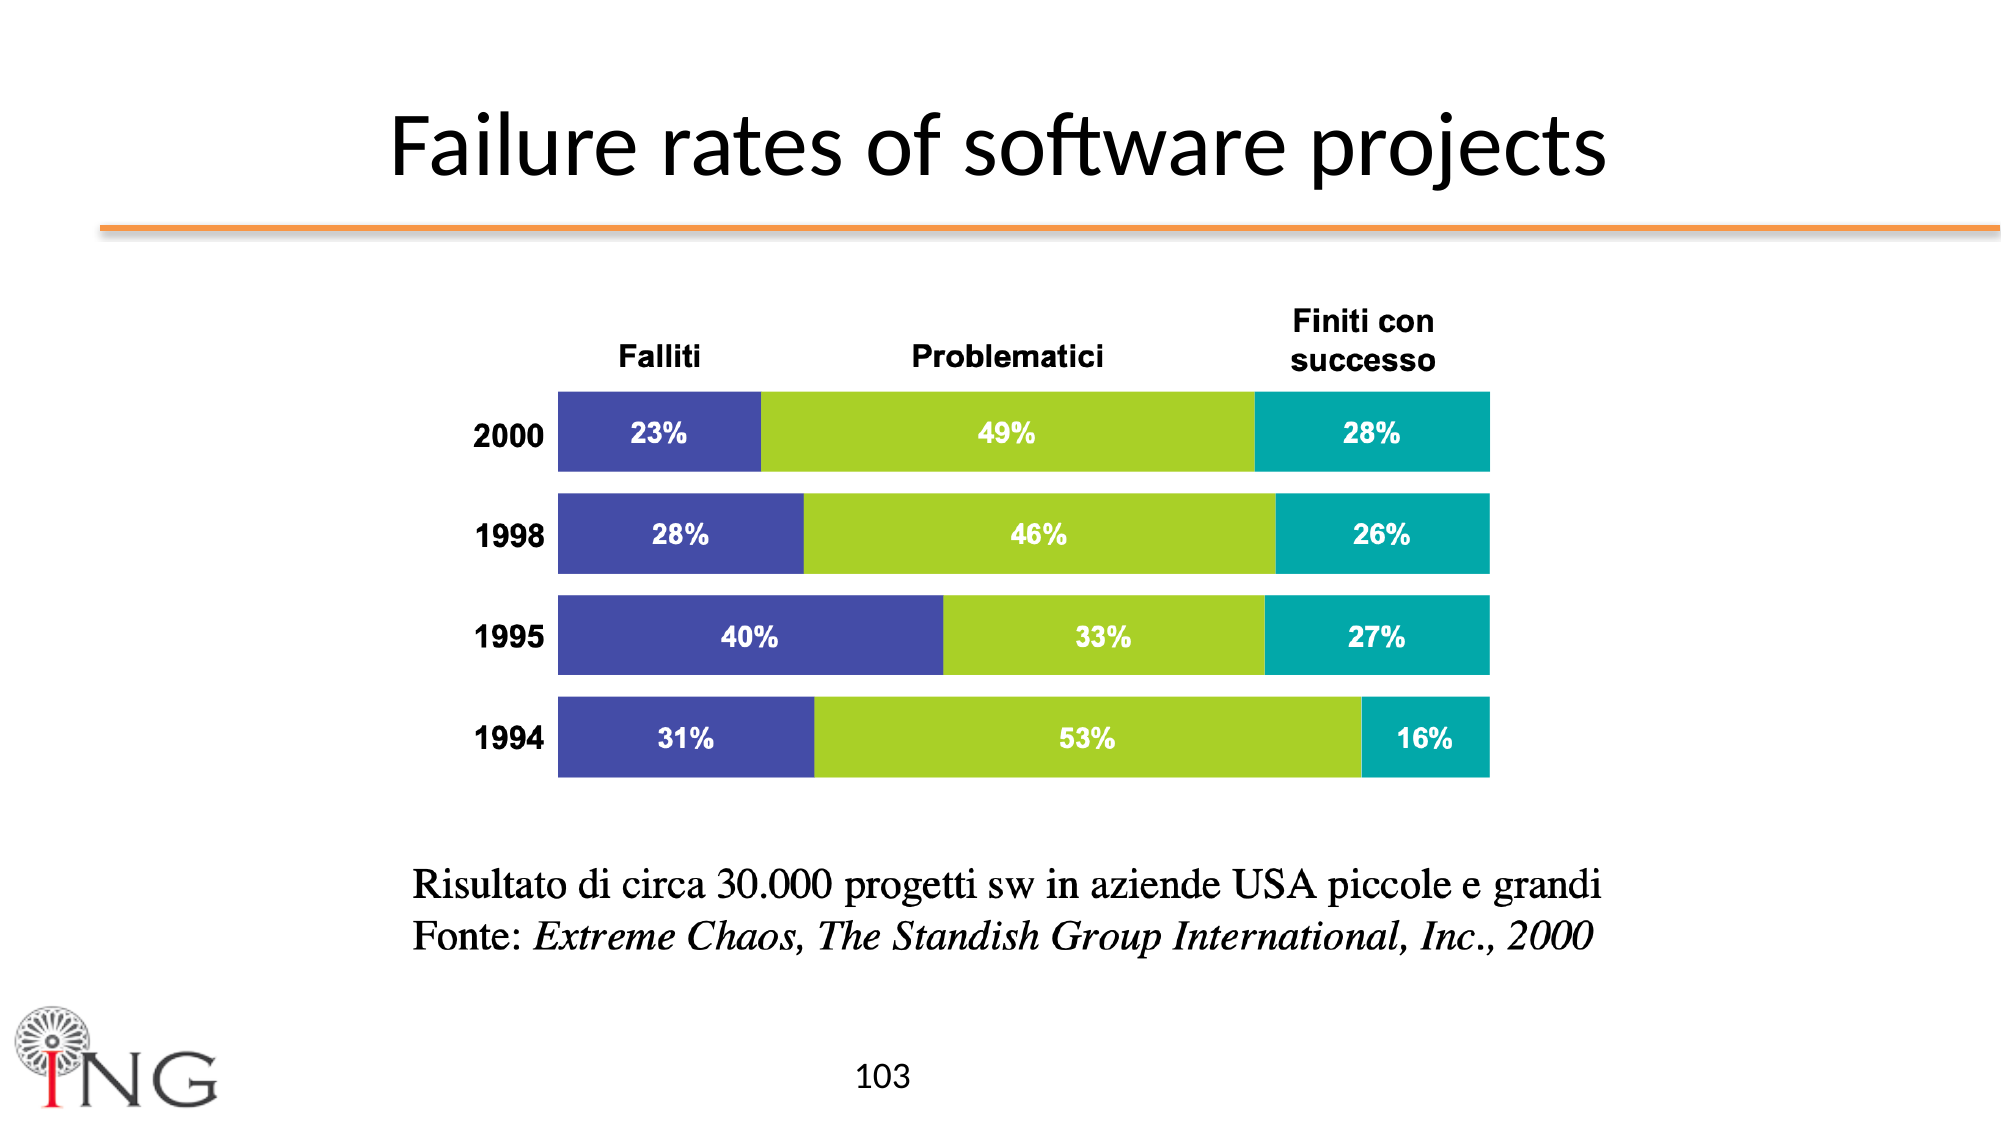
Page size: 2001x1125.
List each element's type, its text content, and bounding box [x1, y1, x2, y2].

picture [0, 987, 244, 1125]
title Failure rates of software projects [99, 45, 1900, 233]
slide_number 103 [839, 1043, 1900, 1104]
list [367, 262, 1633, 1006]
